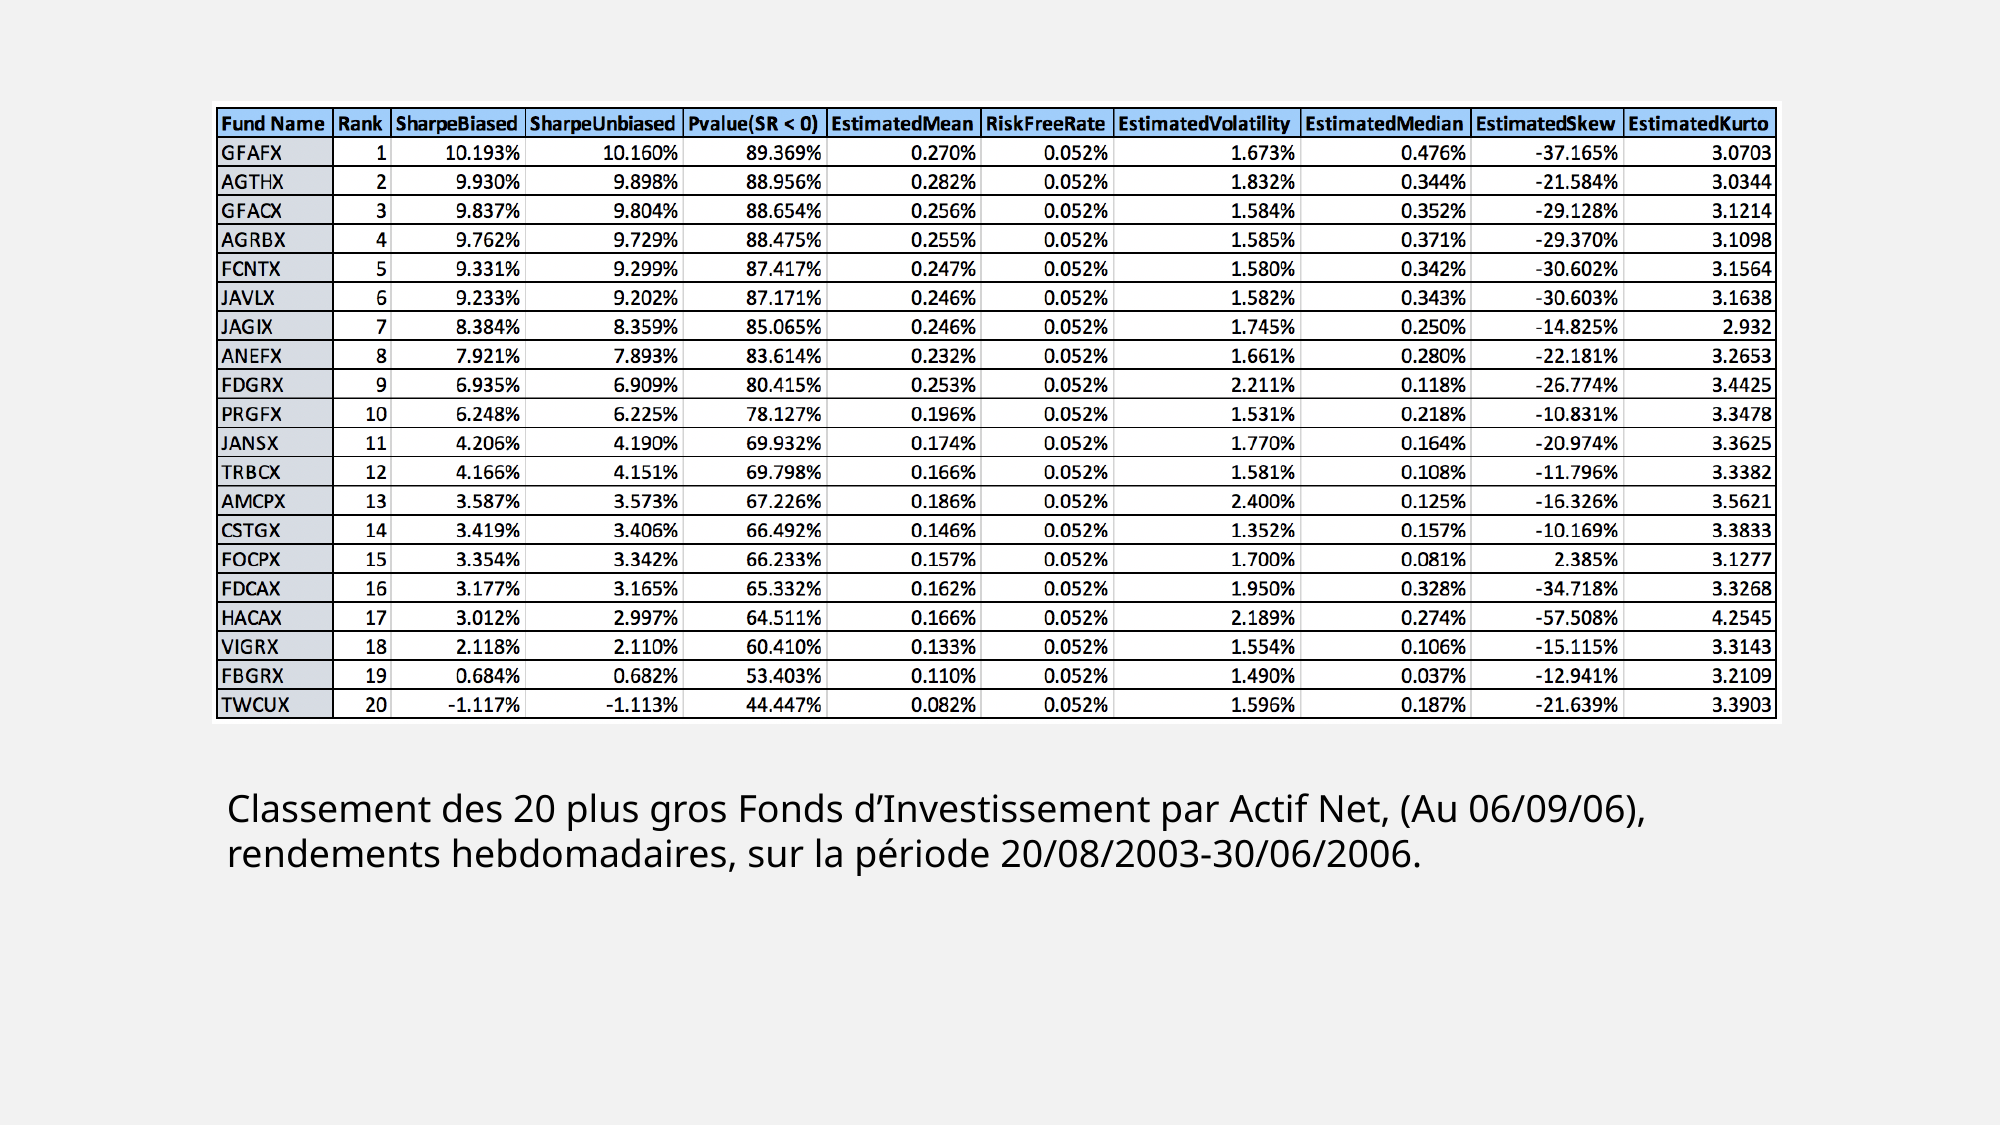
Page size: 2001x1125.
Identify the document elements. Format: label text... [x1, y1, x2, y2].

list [212, 101, 1782, 724]
text_box Classement des 20 plus gros Fonds d’Investissement par Actif Net, (Au 06/09/06), rendements hebdomadaires, sur la période 20/08/2003-30/06/2006. [212, 777, 1782, 883]
